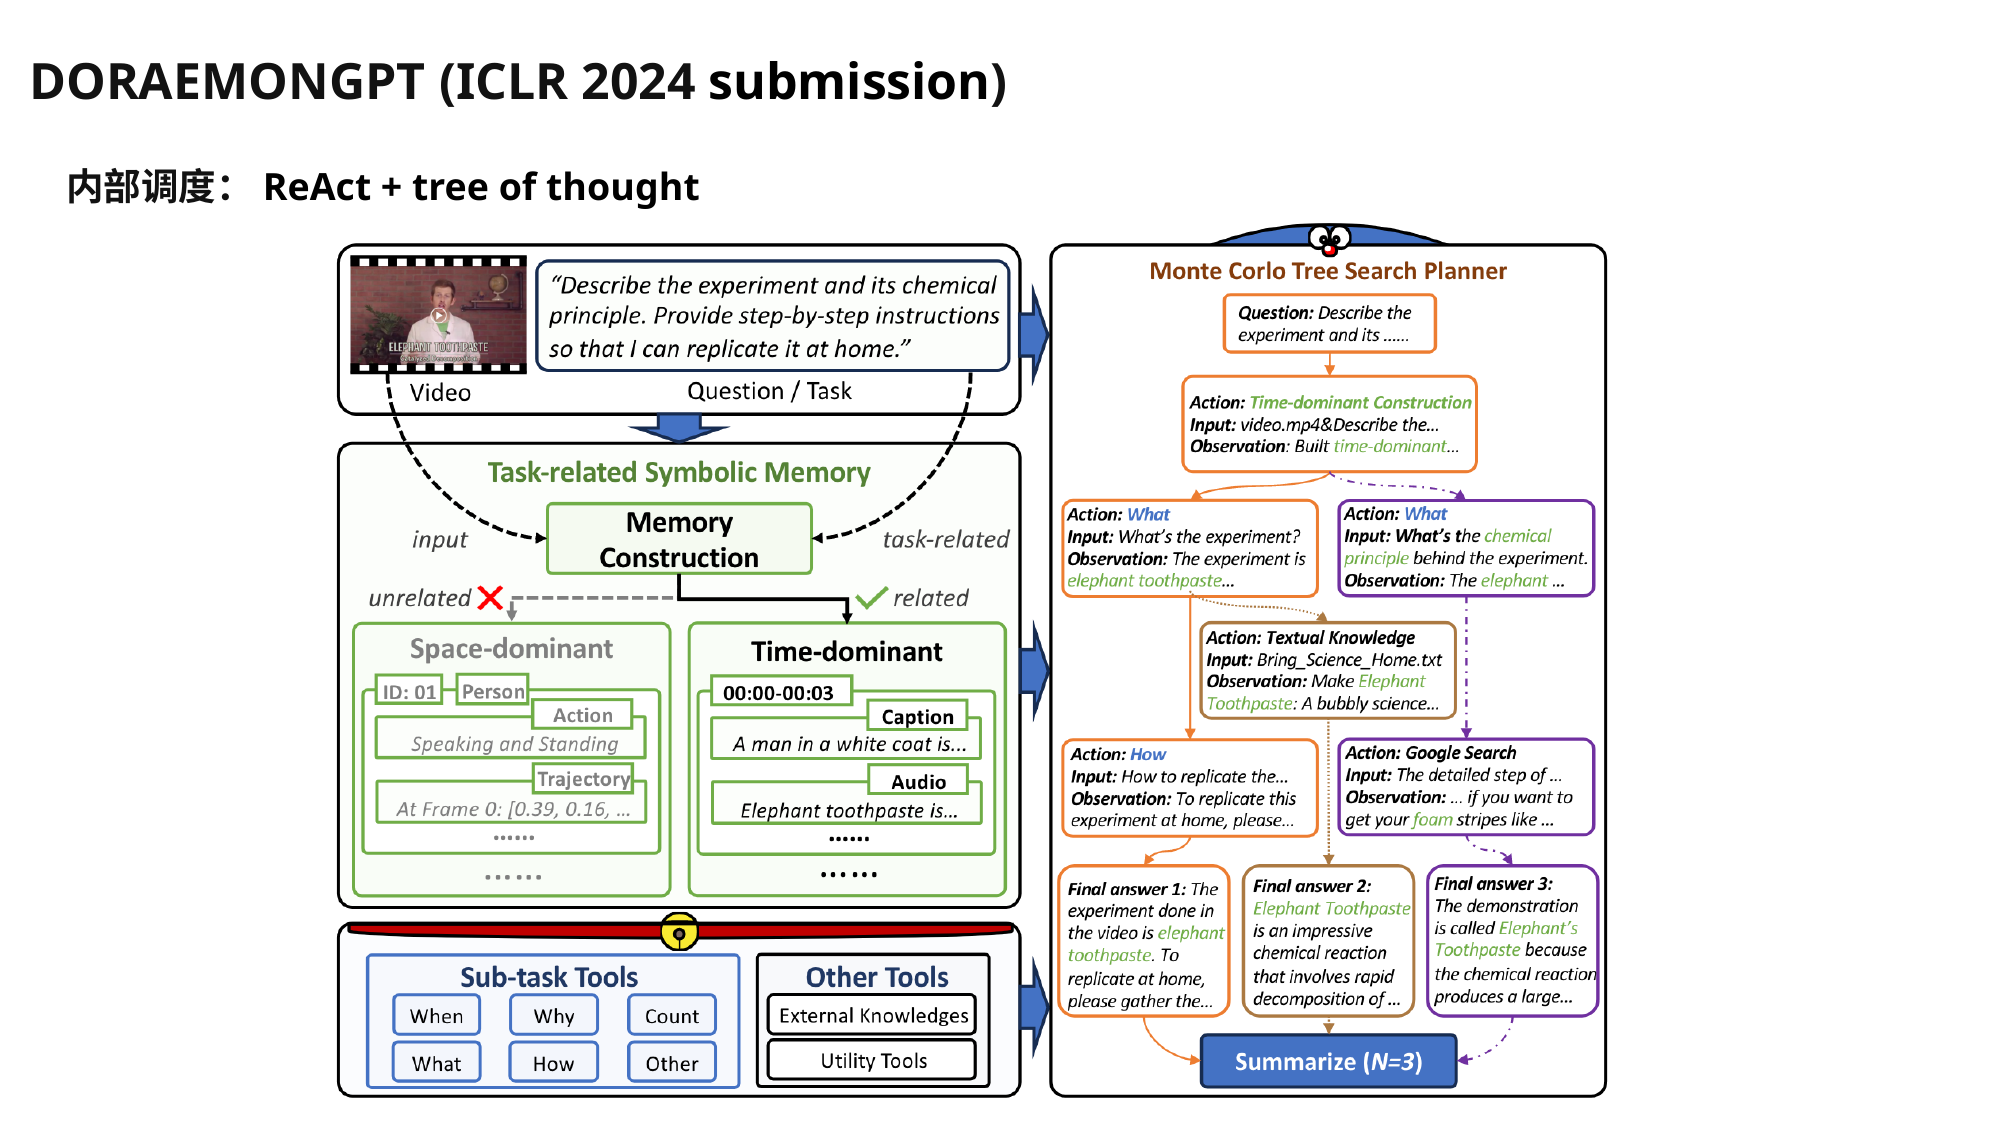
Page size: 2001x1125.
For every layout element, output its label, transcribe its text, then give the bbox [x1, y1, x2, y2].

text_box 内部调度：ReAct + tree of thought [51, 110, 866, 266]
text_box DORAEMONGPT (ICLR 2024 submission) [14, 42, 1961, 118]
picture [304, 216, 1653, 1107]
